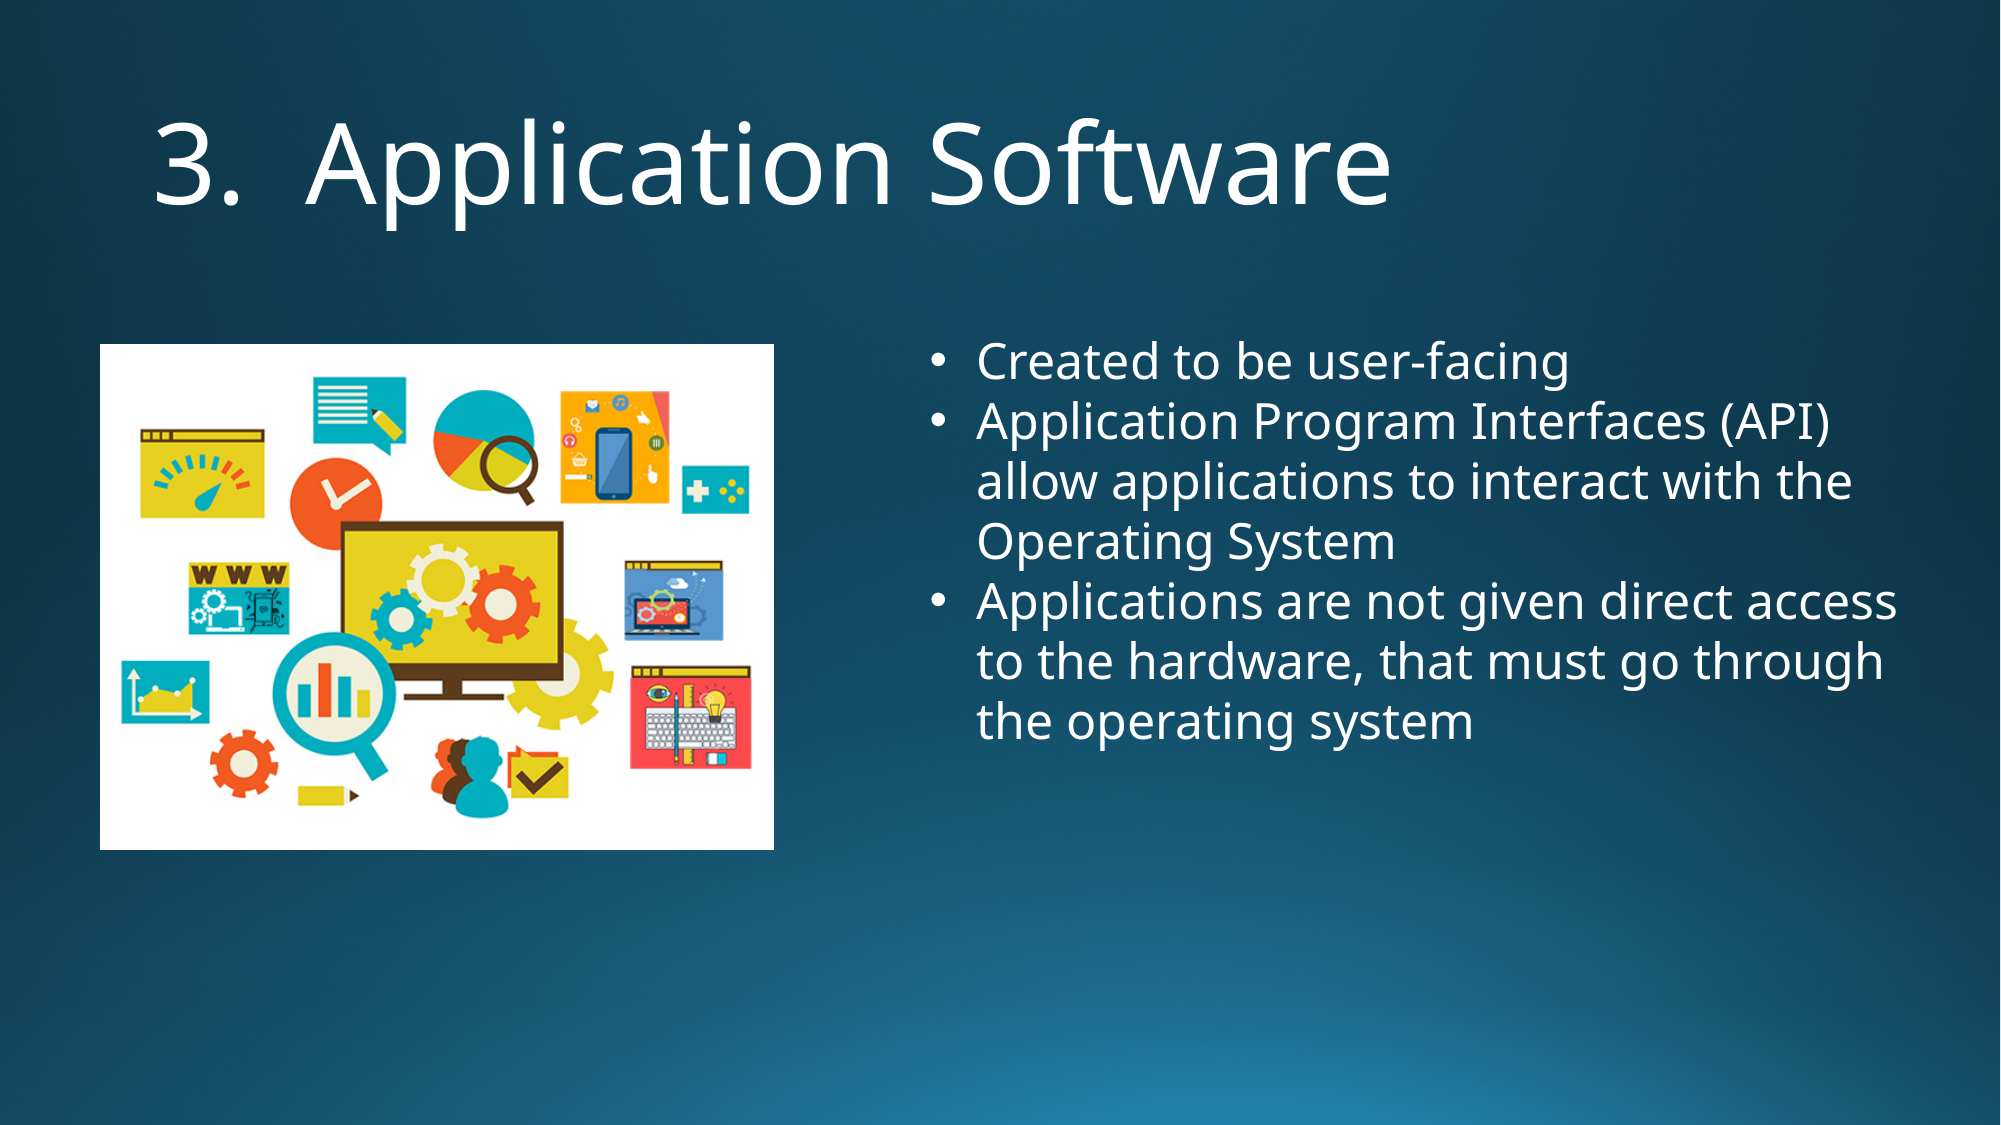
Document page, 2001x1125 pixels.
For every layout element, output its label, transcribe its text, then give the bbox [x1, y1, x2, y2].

title 3. Application Software [137, 59, 1863, 278]
picture [0, 0, 2001, 1125]
text_box Created to be user-facing Application Program Interfaces (API) allow applications to interact with the Operating System Applications are not given direct access to the hardware, that must go through the operating system [914, 321, 1941, 757]
